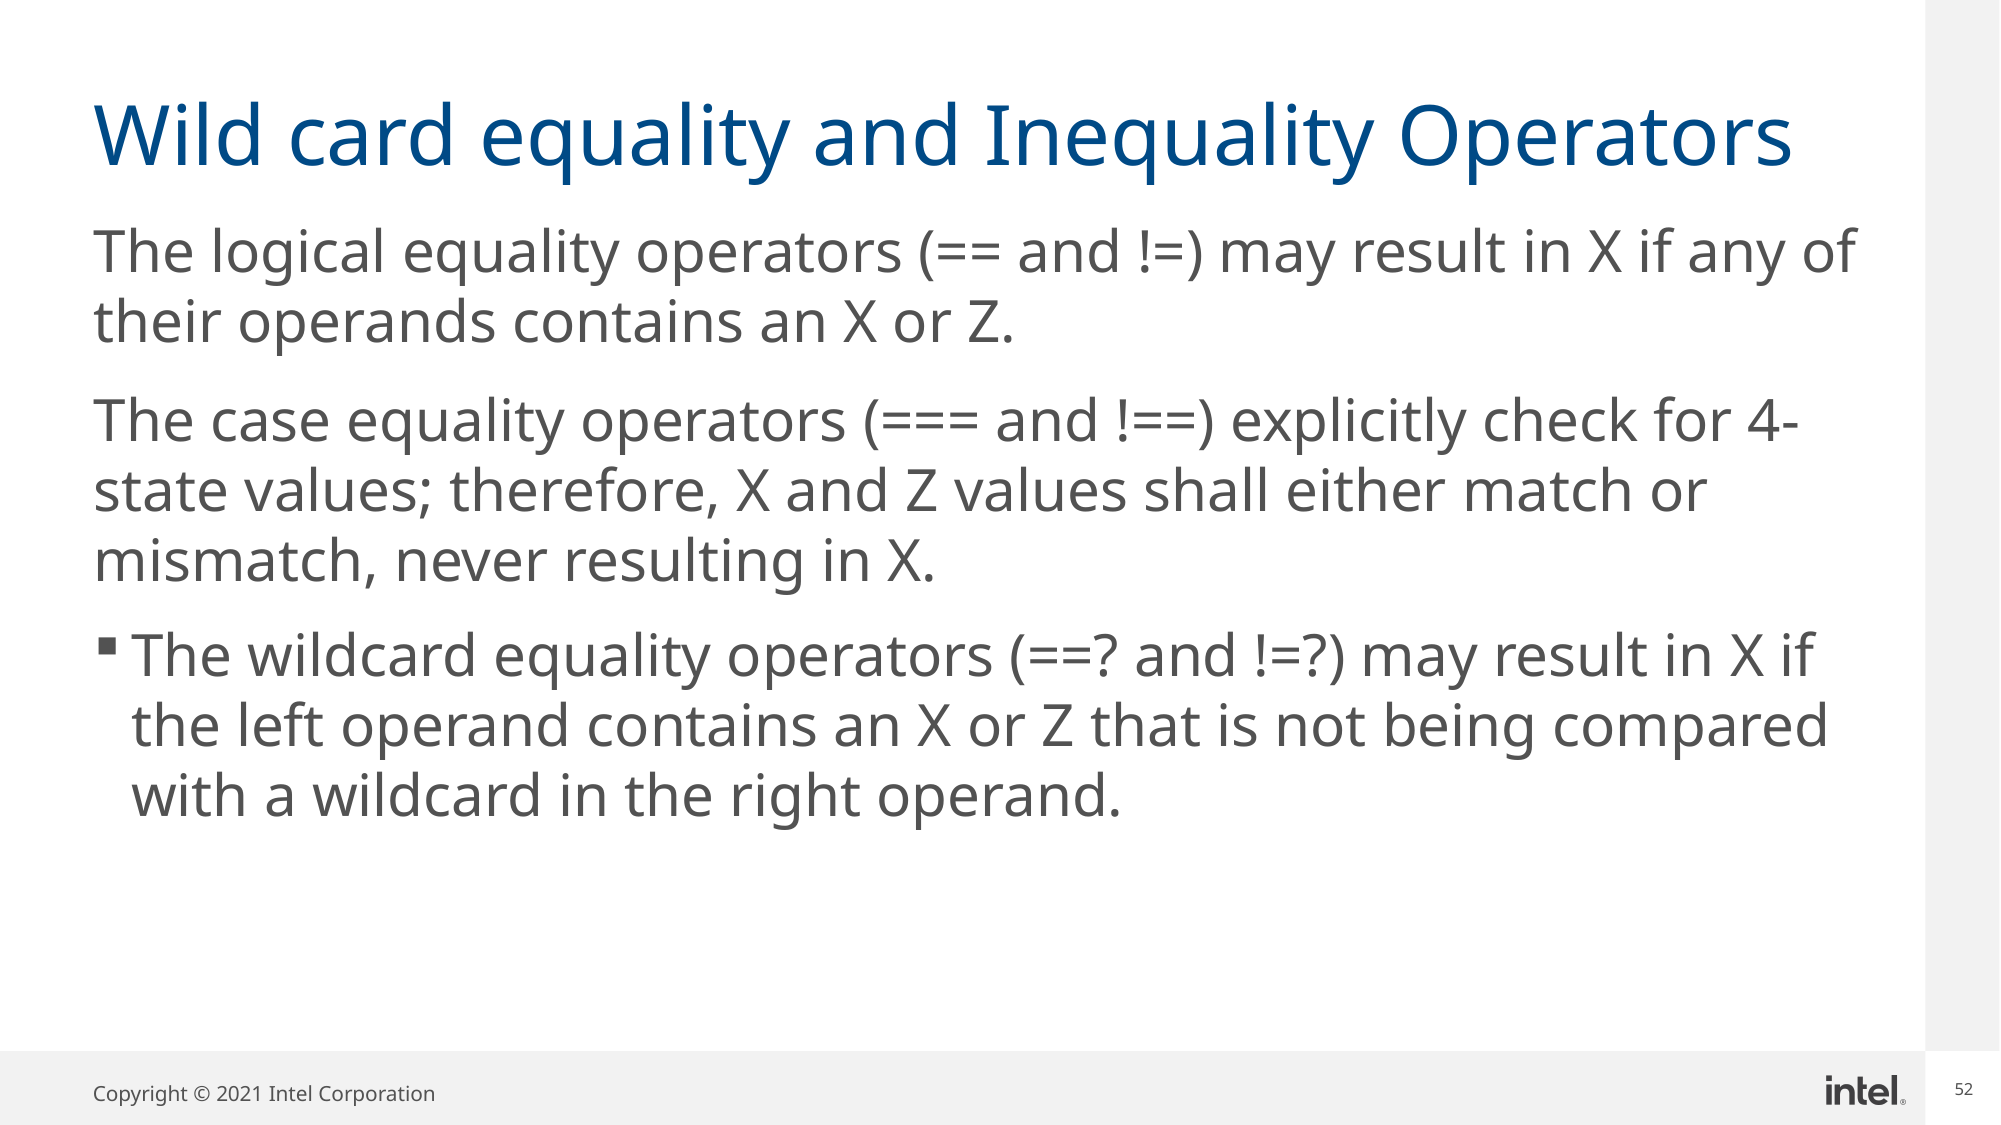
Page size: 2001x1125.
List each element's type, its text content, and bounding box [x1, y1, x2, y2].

picture [1826, 1075, 1906, 1105]
list The logical equality operators (== and !=) may result in X if any of their operands contains an X or Z. The case equality operators (=== and !==) explicitly check for 4-state values; therefore, X and Z values shall either match or mismatch, never resulting in X. The wildcard equality operators (==? and !=?) may result in X if the left operand contains an X or Z that is not being compared with a wildcard in the right operand. [93, 213, 1901, 965]
title Wild card equality and Inequality Operators [93, 93, 1901, 213]
